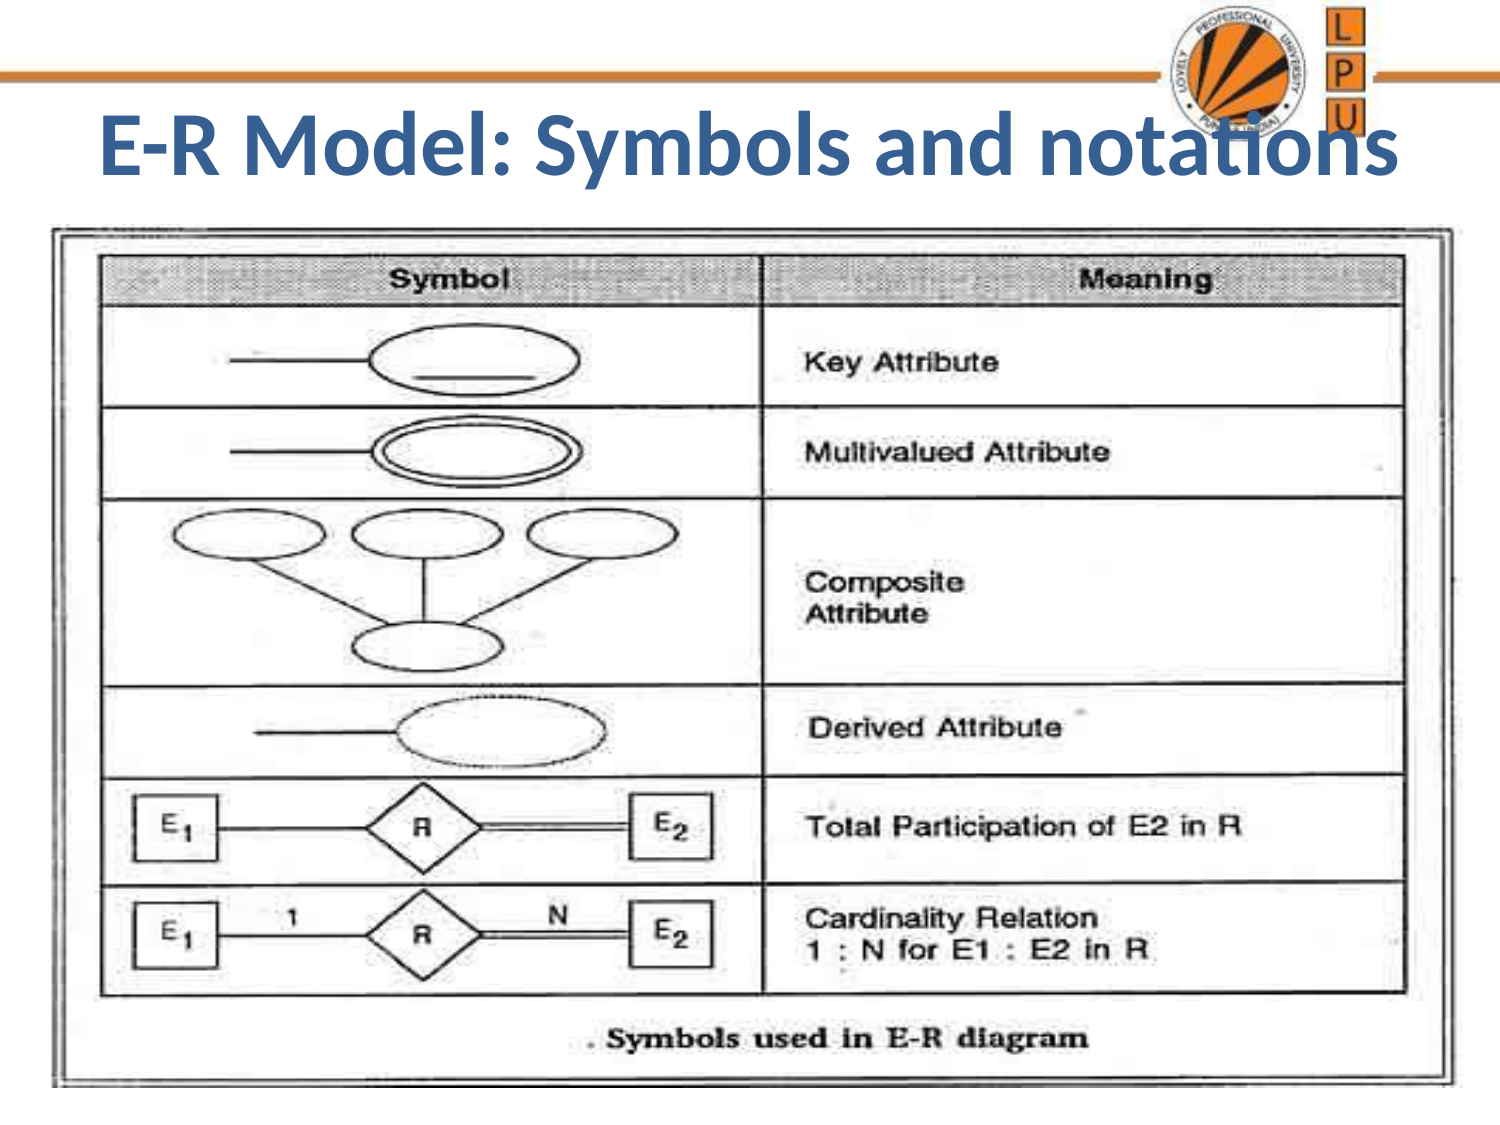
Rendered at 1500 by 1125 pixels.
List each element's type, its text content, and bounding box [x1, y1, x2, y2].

title E-R Model: Symbols and notations [75, 45, 1425, 223]
picture [0, 0, 1500, 1125]
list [49, 224, 1463, 1088]
